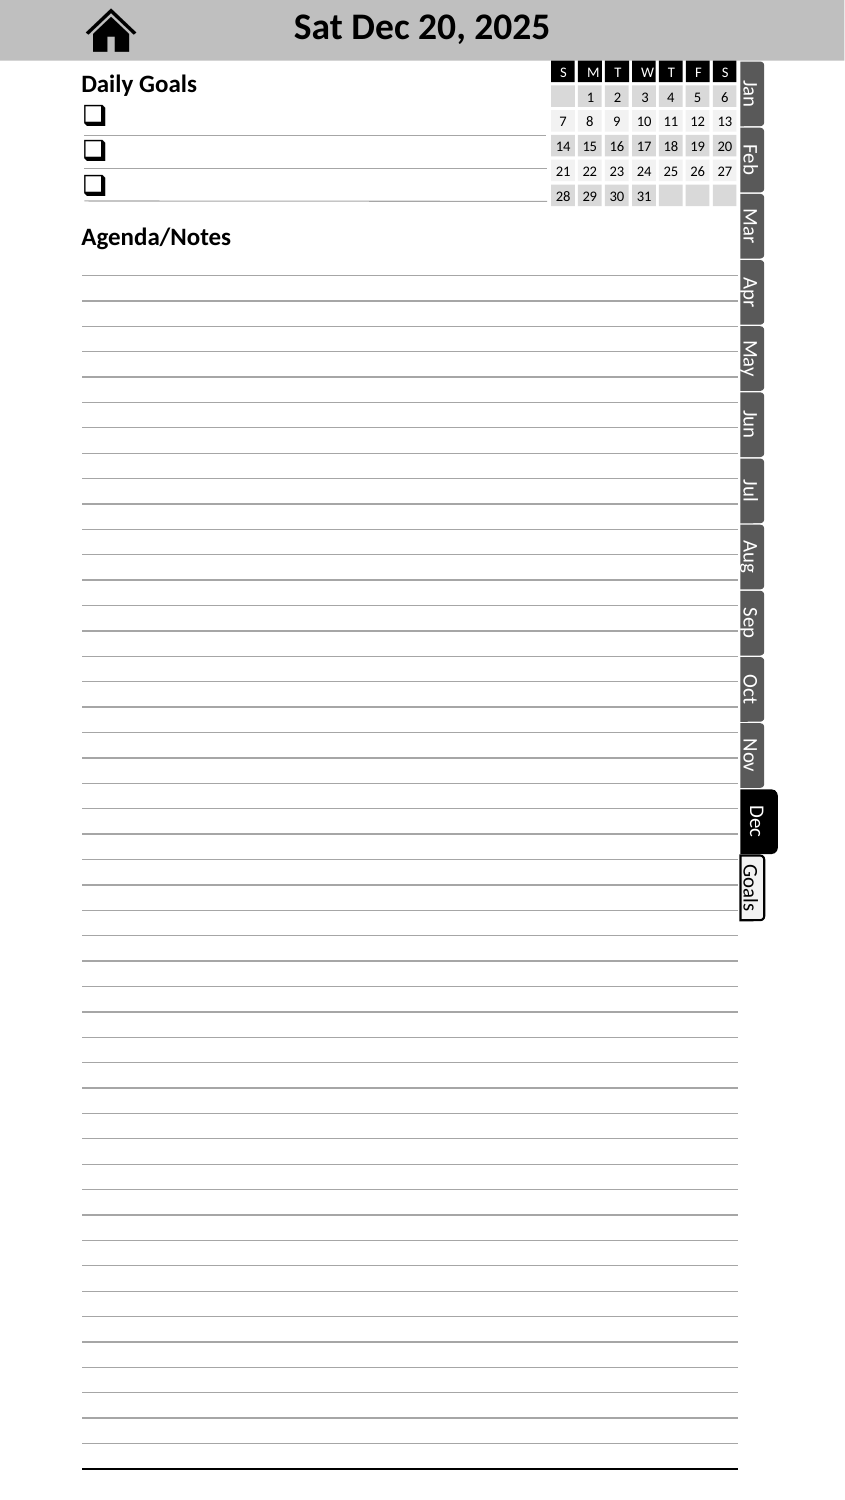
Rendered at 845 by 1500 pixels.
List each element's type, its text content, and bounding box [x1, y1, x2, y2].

picture [82, 1, 140, 59]
list Sat Dec 20, 2025 [190, 0, 655, 61]
